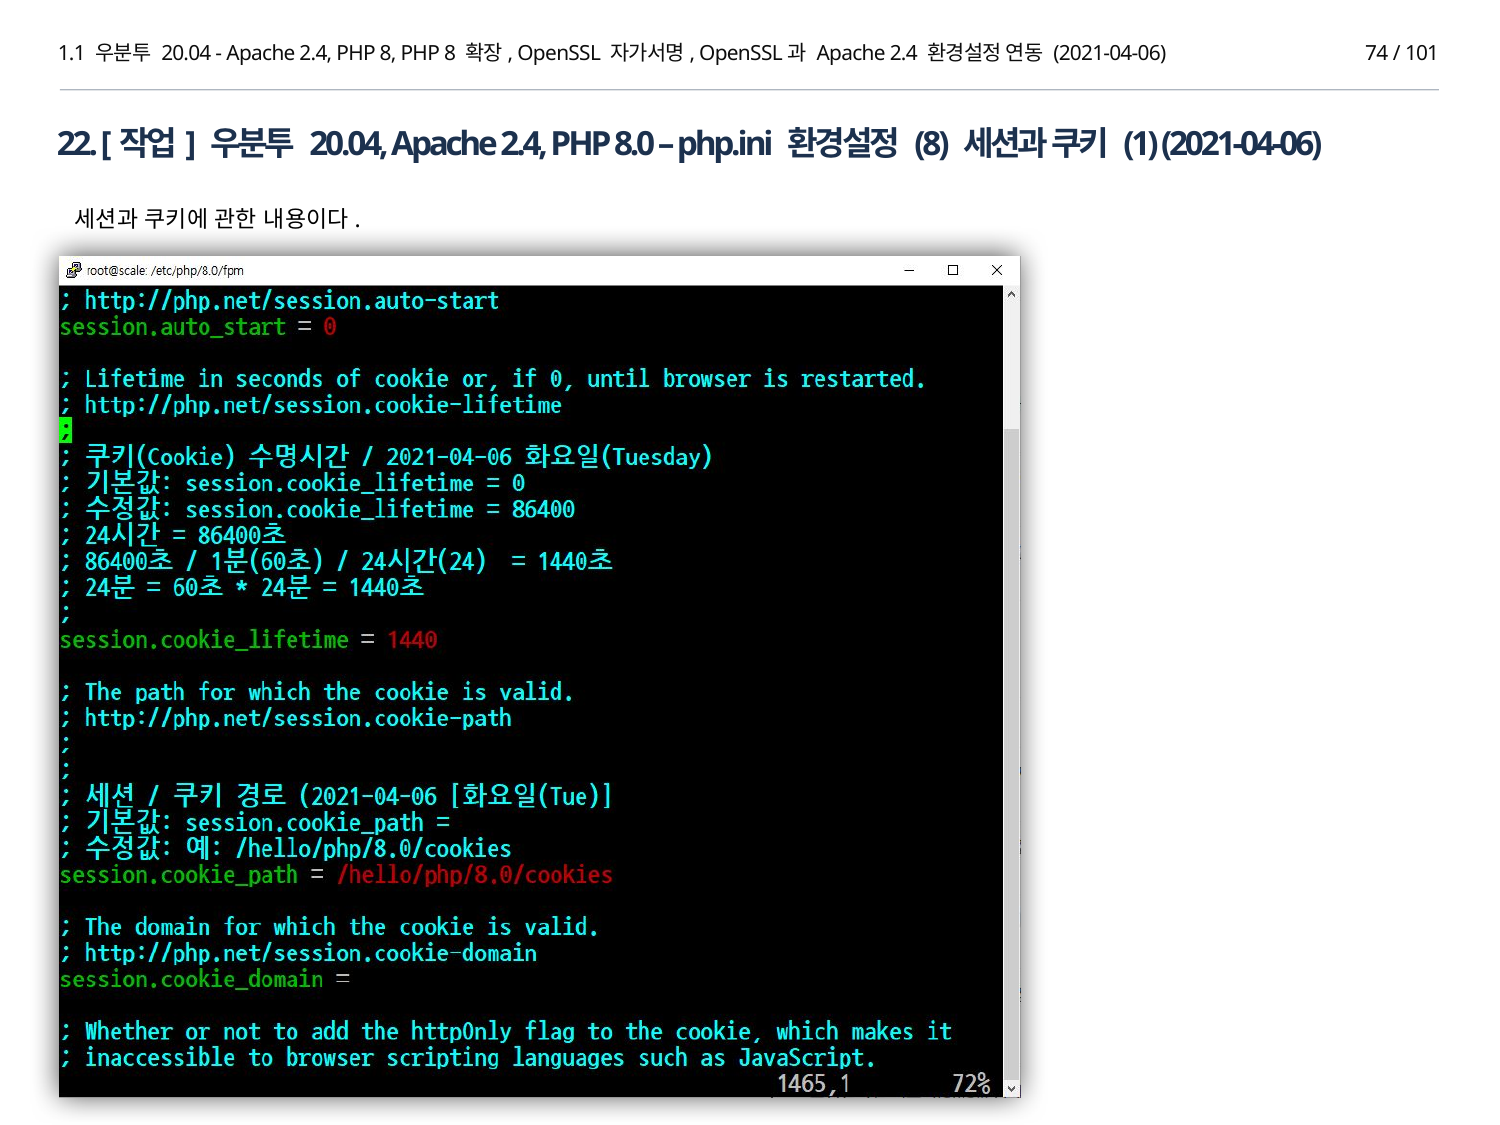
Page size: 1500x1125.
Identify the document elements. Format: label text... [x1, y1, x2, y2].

text_box 1.1 우분투 20.04 - Apache 2.4, PHP 8, PHP 8 확장, OpenSSL 자가서명, OpenSSL과 Apache 2.4 환경설정 연동 (2021-04-06) [43, 32, 1193, 72]
text_box 74 / 101 [1193, 31, 1454, 75]
text_box 22. [작업] 우분투 20.04, Apache 2.4, PHP 8.0 – php.ini 환경설정 (8) 세션과 쿠키 (1) (2021-04-06) [42, 114, 1439, 211]
text_box 세션과 쿠키에 관한 내용이다. [59, 195, 1450, 241]
picture [59, 255, 1021, 1098]
